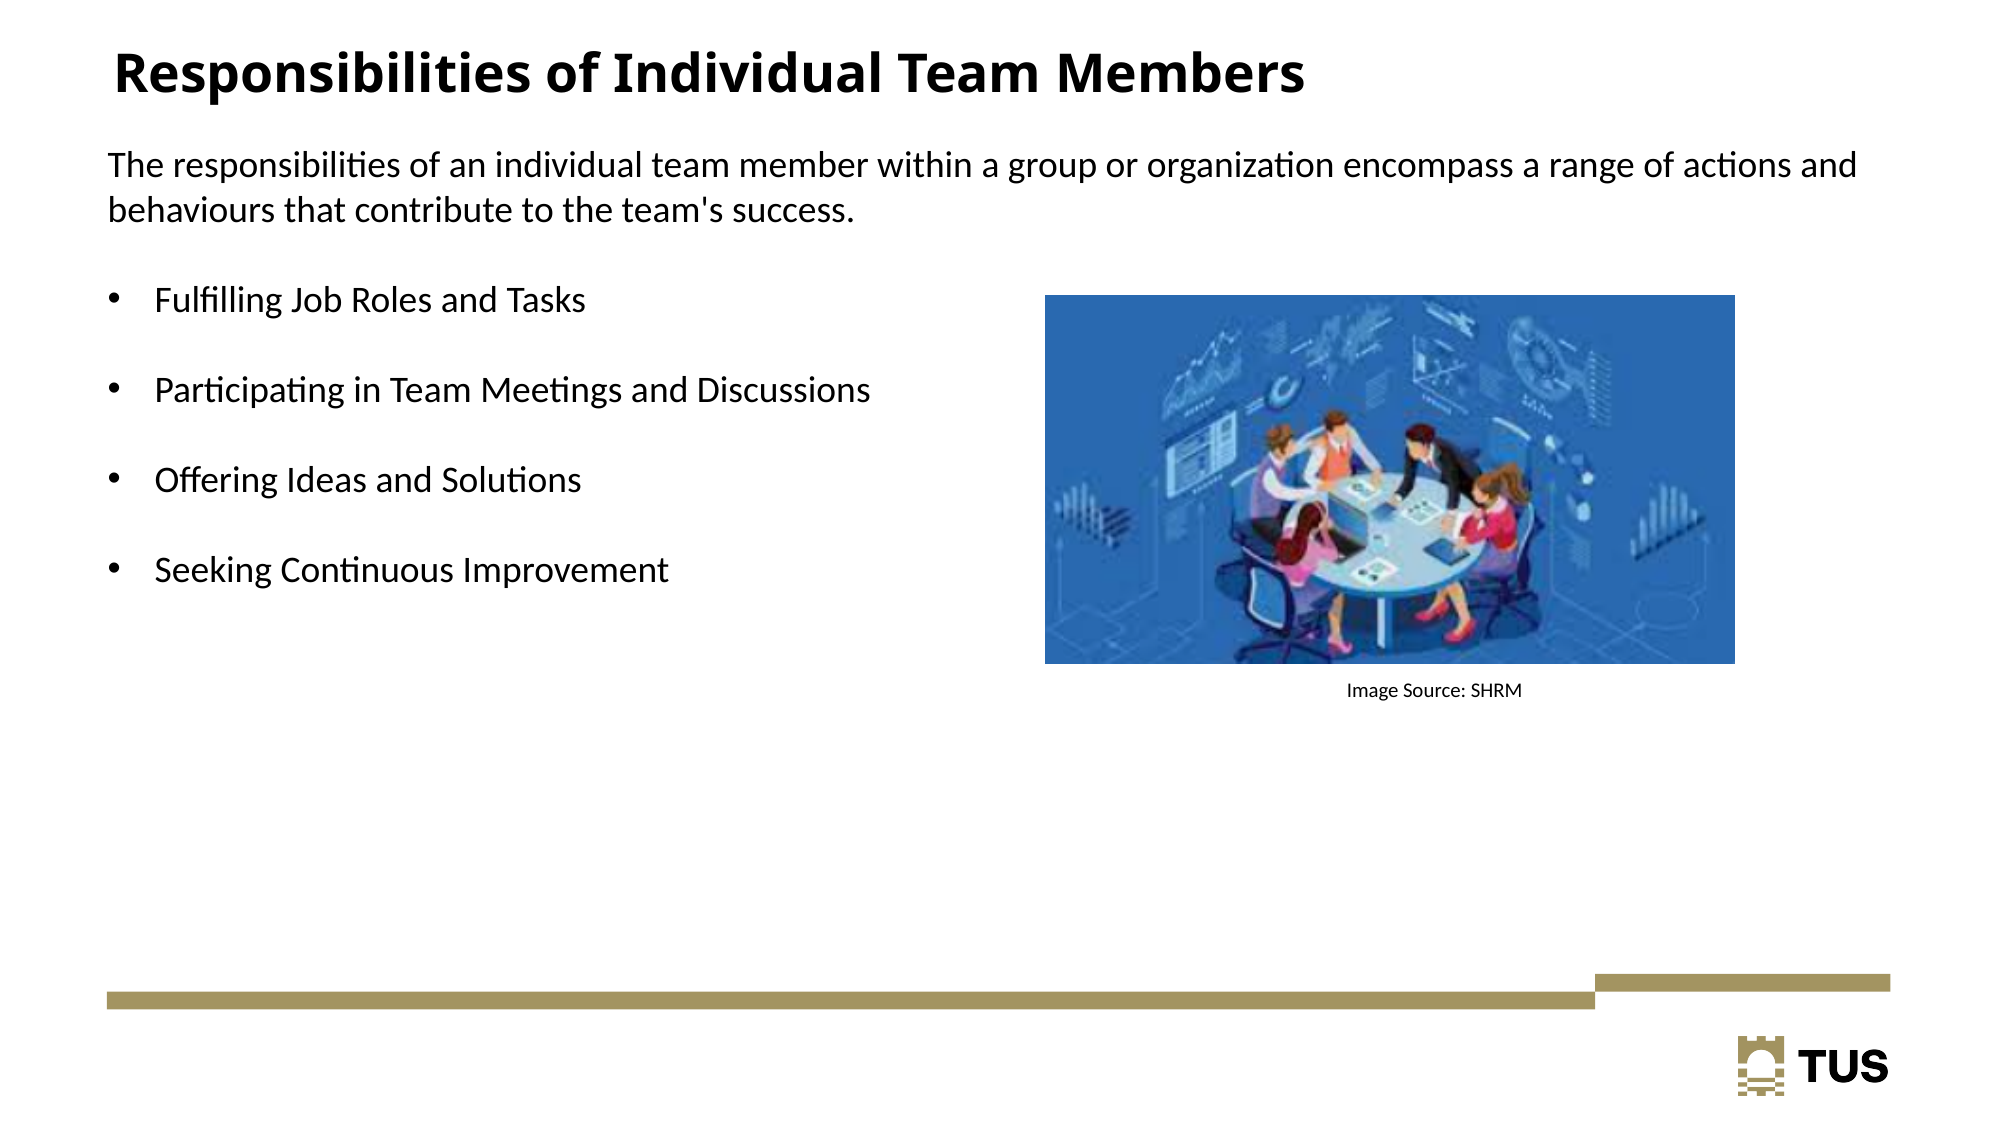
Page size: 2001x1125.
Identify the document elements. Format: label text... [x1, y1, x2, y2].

text_box The responsibilities of an individual team member within a group or organization encompass a range of actions and behaviours that contribute to the team's success. Fulfilling Job Roles and Tasks Participating in Team Meetings and Discussions Offering Ideas and Solutions Seeking Continuous Improvement [92, 132, 1909, 703]
text_box Image Source: SHRM [1332, 669, 1566, 710]
picture [1045, 295, 1735, 664]
title Responsibilities of Individual Team Members [113, 38, 1428, 132]
picture [1738, 1036, 1888, 1096]
